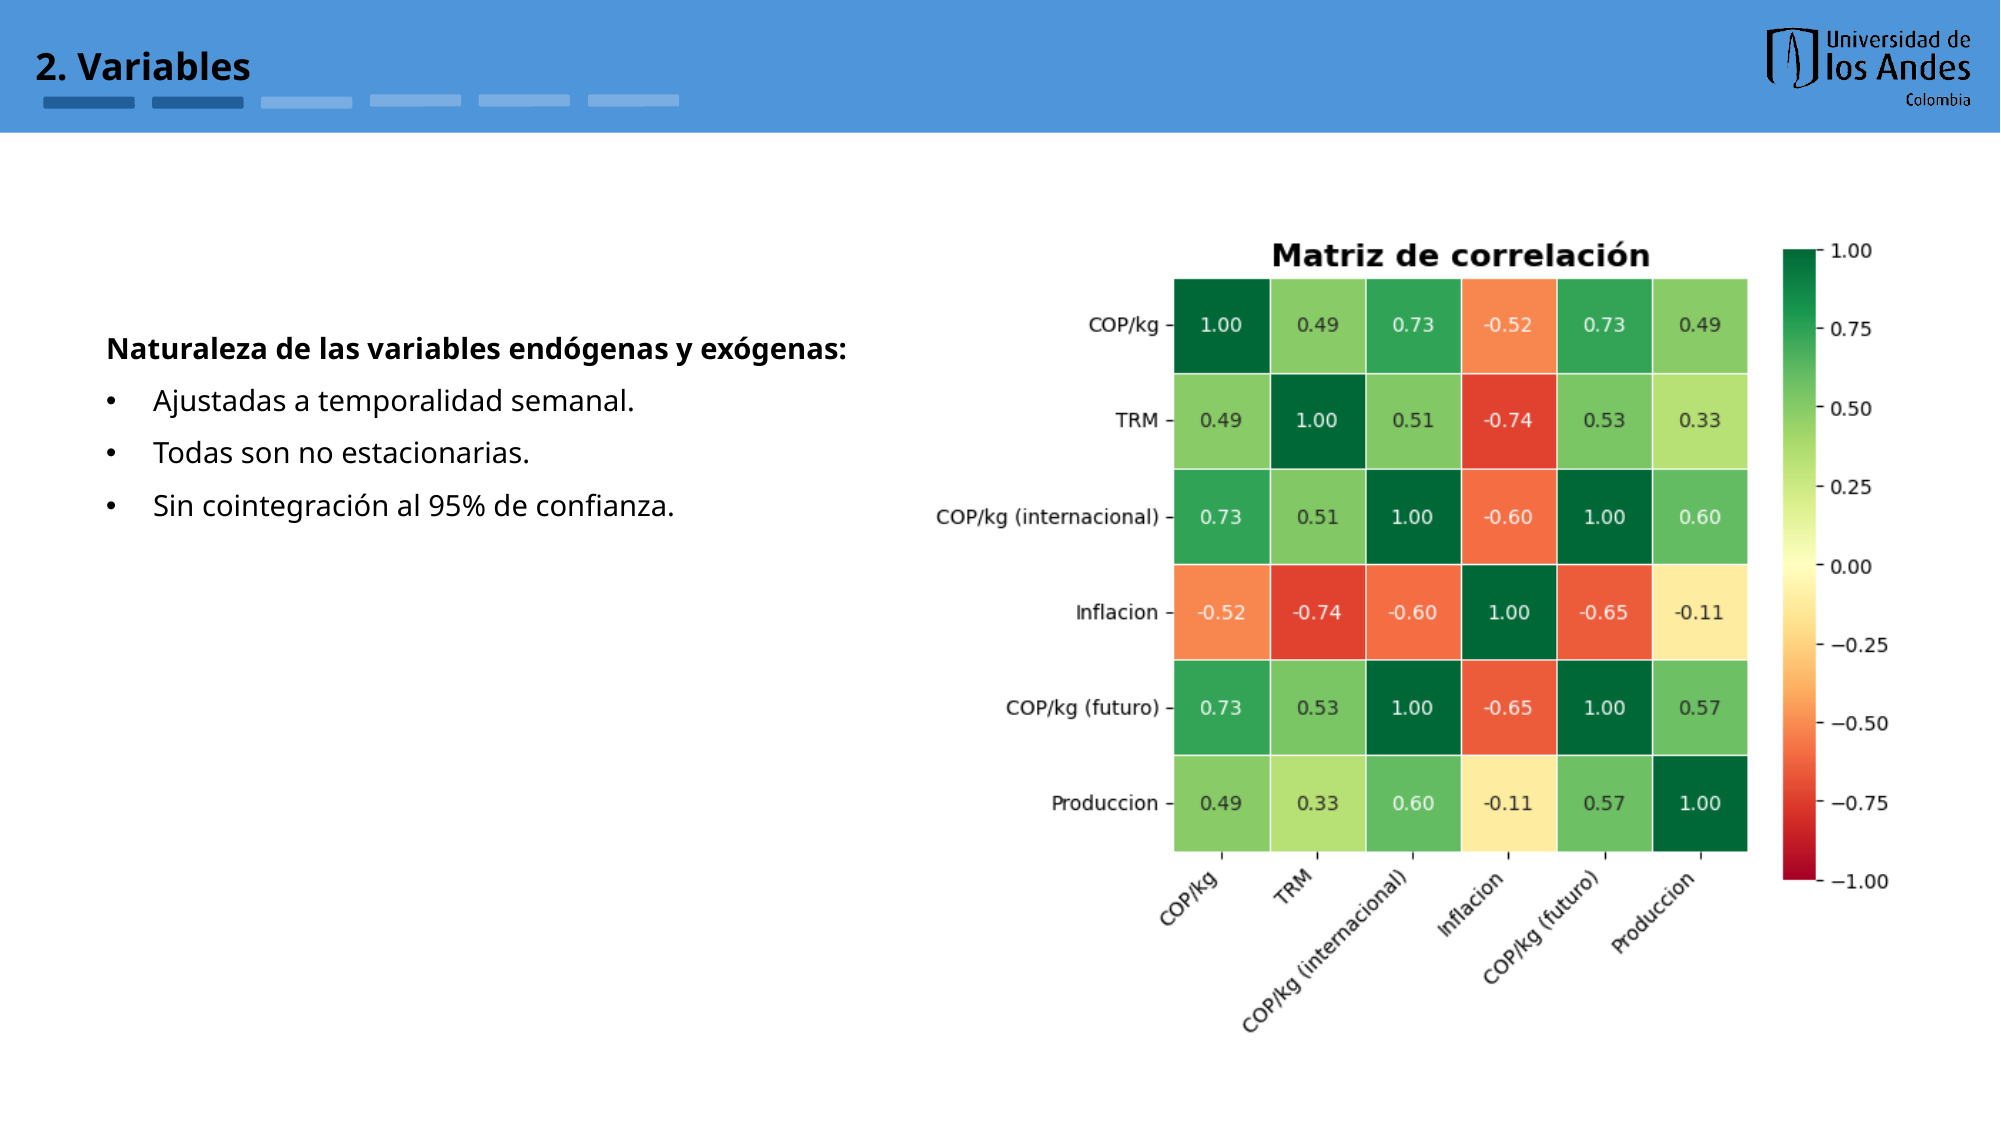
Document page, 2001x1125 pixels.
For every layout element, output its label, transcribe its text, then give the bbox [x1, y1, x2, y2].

subtitle Naturaleza de las variables endógenas y exógenas: Ajustadas a temporalidad semanal. Todas son no estacionarias. Sin cointegración al 95% de confianza. [91, 326, 922, 563]
text_box [586, 92, 681, 109]
text_box [41, 95, 137, 111]
text_box [150, 95, 246, 111]
text_box [476, 92, 572, 109]
picture [922, 227, 1903, 1052]
text_box [259, 95, 354, 111]
picture [1749, 9, 1988, 123]
text_box [368, 92, 463, 109]
text_box [0, 0, 2000, 134]
text_box 2. Variables [20, 35, 287, 96]
